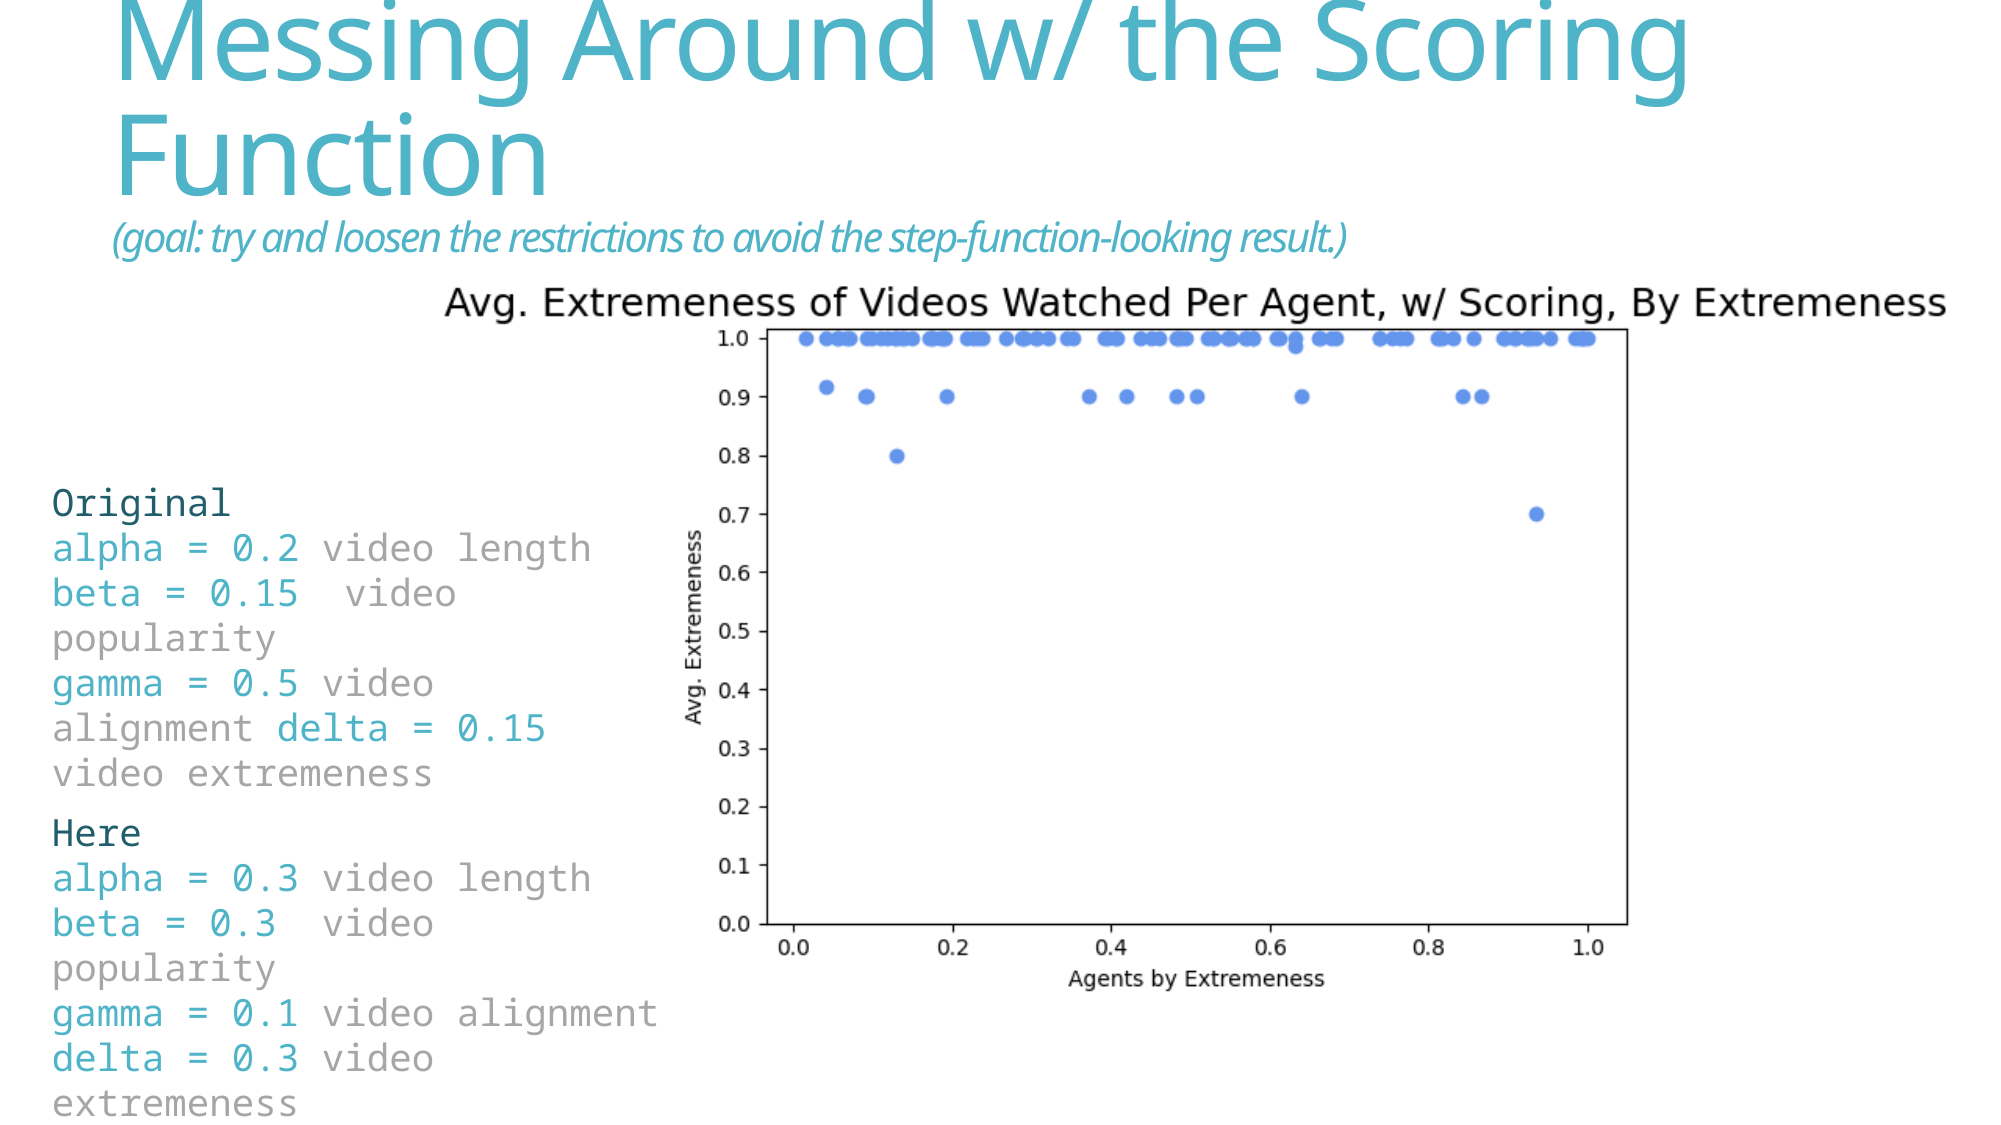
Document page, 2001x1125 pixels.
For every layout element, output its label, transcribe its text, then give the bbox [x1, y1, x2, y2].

title Messing Around w/ the Scoring Function (goal: try and loosen the restrictions to avoid the step-function-looking result.) [96, 0, 1865, 262]
picture [429, 271, 1963, 1007]
text_box Original alpha = 0.2 video length beta = 0.15 video popularity gamma = 0.5 video alignment delta = 0.15 video extremeness [37, 471, 429, 802]
text_box Here alpha = 0.3 video length beta = 0.3 video popularity gamma = 0.1 video alignment delta = 0.3 video extremeness [37, 802, 693, 1125]
